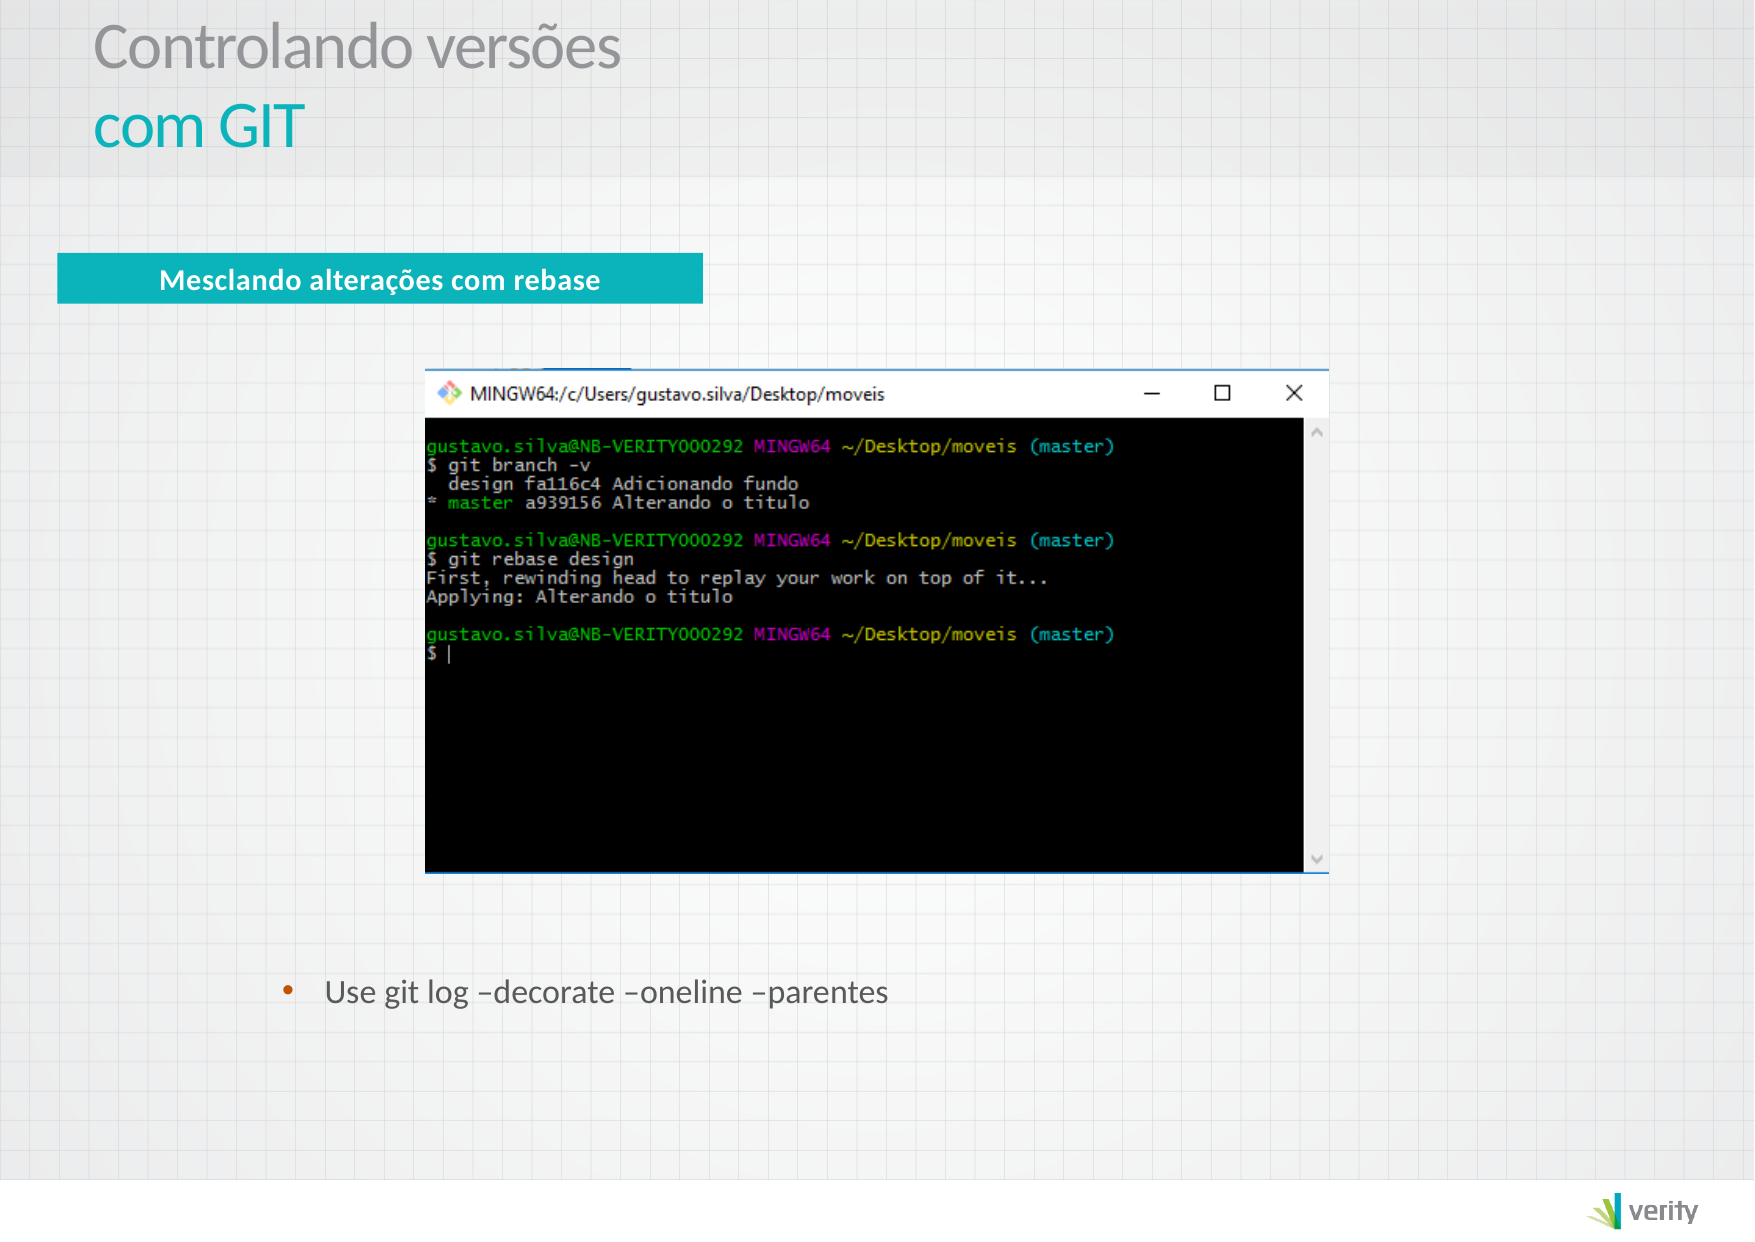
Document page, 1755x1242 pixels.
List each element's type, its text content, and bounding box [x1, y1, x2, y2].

picture [1573, 1181, 1714, 1233]
text_box Use git log –decorate –oneline –parentes [267, 970, 1356, 1175]
picture [0, 0, 1754, 1180]
text_box Mesclando alterações com rebase [57, 252, 703, 304]
